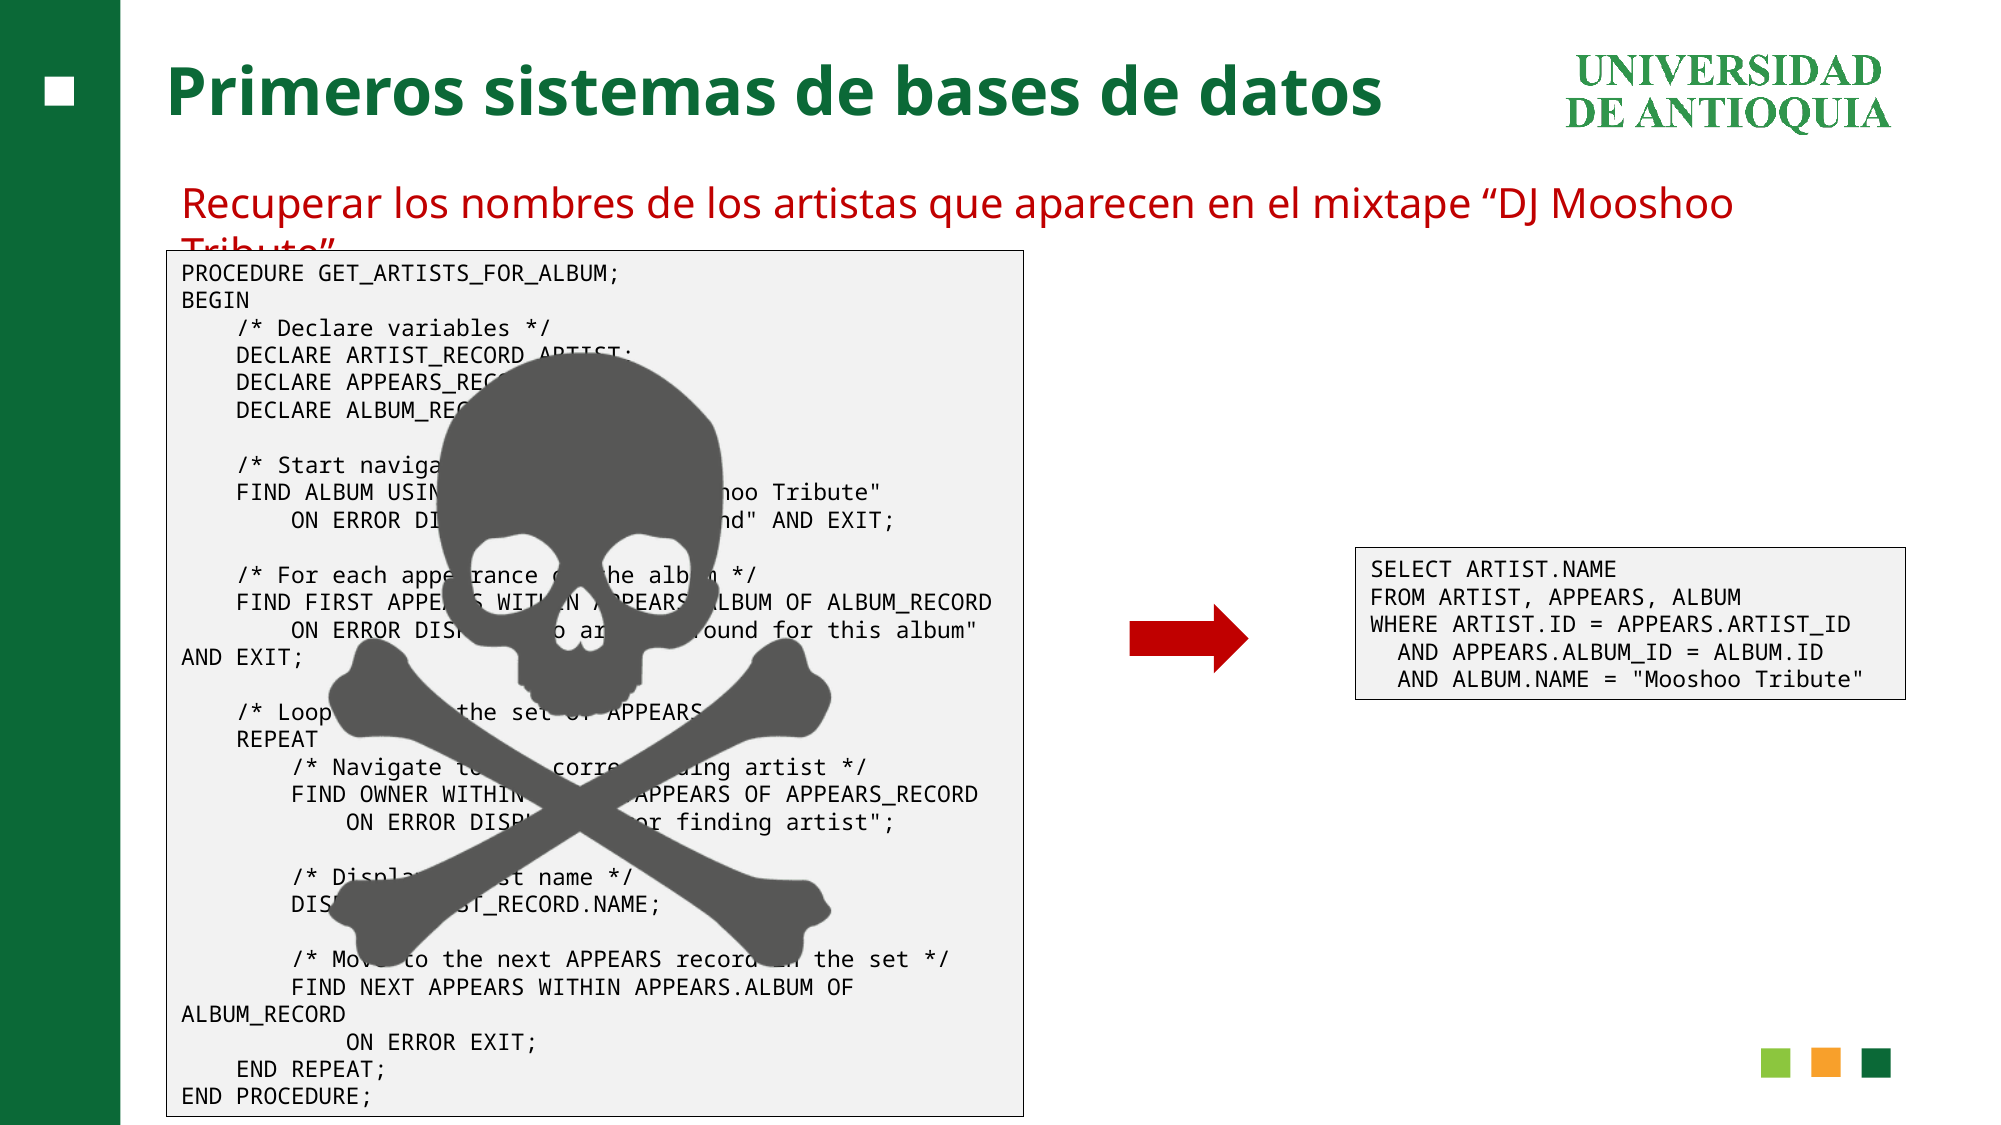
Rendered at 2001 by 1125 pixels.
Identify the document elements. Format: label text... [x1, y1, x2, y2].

text_box SELECT ARTIST.NAME FROM ARTIST, APPEARS, ALBUM WHERE ARTIST.ID = APPEARS.ARTIST_ID AND APPEARS.ALBUM_ID = ALBUM.ID AND ALBUM.NAME = "Mooshoo Tribute" [1355, 547, 1906, 700]
picture [245, 325, 915, 995]
picture [1542, 32, 1914, 150]
text_box PROCEDURE GET_ARTISTS_FOR_ALBUM; BEGIN /* Declare variables */ DECLARE ARTIST_RECORD ARTIST; DECLARE APPEARS_RECORD APPEARS; DECLARE ALBUM_RECORD ALBUM; /* Start navigation */ FIND ALBUM USING ALBUM.NAME = "Mooshoo Tribute" ON ERROR DISPLAY "Album not found" AND EXIT; /* For each appearance on the album */ FIND FIRST APPEARS WITHIN APPEARS.ALBUM OF ALBUM_RECORD ON ERROR DISPLAY "No artists found for this album" AND EXIT; /* Loop through the set of APPEARS */ REPEAT /* Navigate to the corresponding artist */ FIND OWNER WITHIN ARTIST.APPEARS OF APPEARS_RECORD ON ERROR DISPLAY "Error finding artist"; /* Display artist name */ DISPLAY ARTIST_RECORD.NAME; /* Move to the next APPEARS record in the set */ FIND NEXT APPEARS WITHIN APPEARS.ALBUM OF ALBUM_RECORD ON ERROR EXIT; END REPEAT; END PROCEDURE; [166, 250, 1024, 1117]
title Primeros sistemas de bases de datos [150, 15, 1513, 172]
text_box [1127, 601, 1251, 676]
text_box Recuperar los nombres de los artistas que aparecen en el mixtape “DJ Mooshoo Tribute”. [166, 169, 1867, 285]
